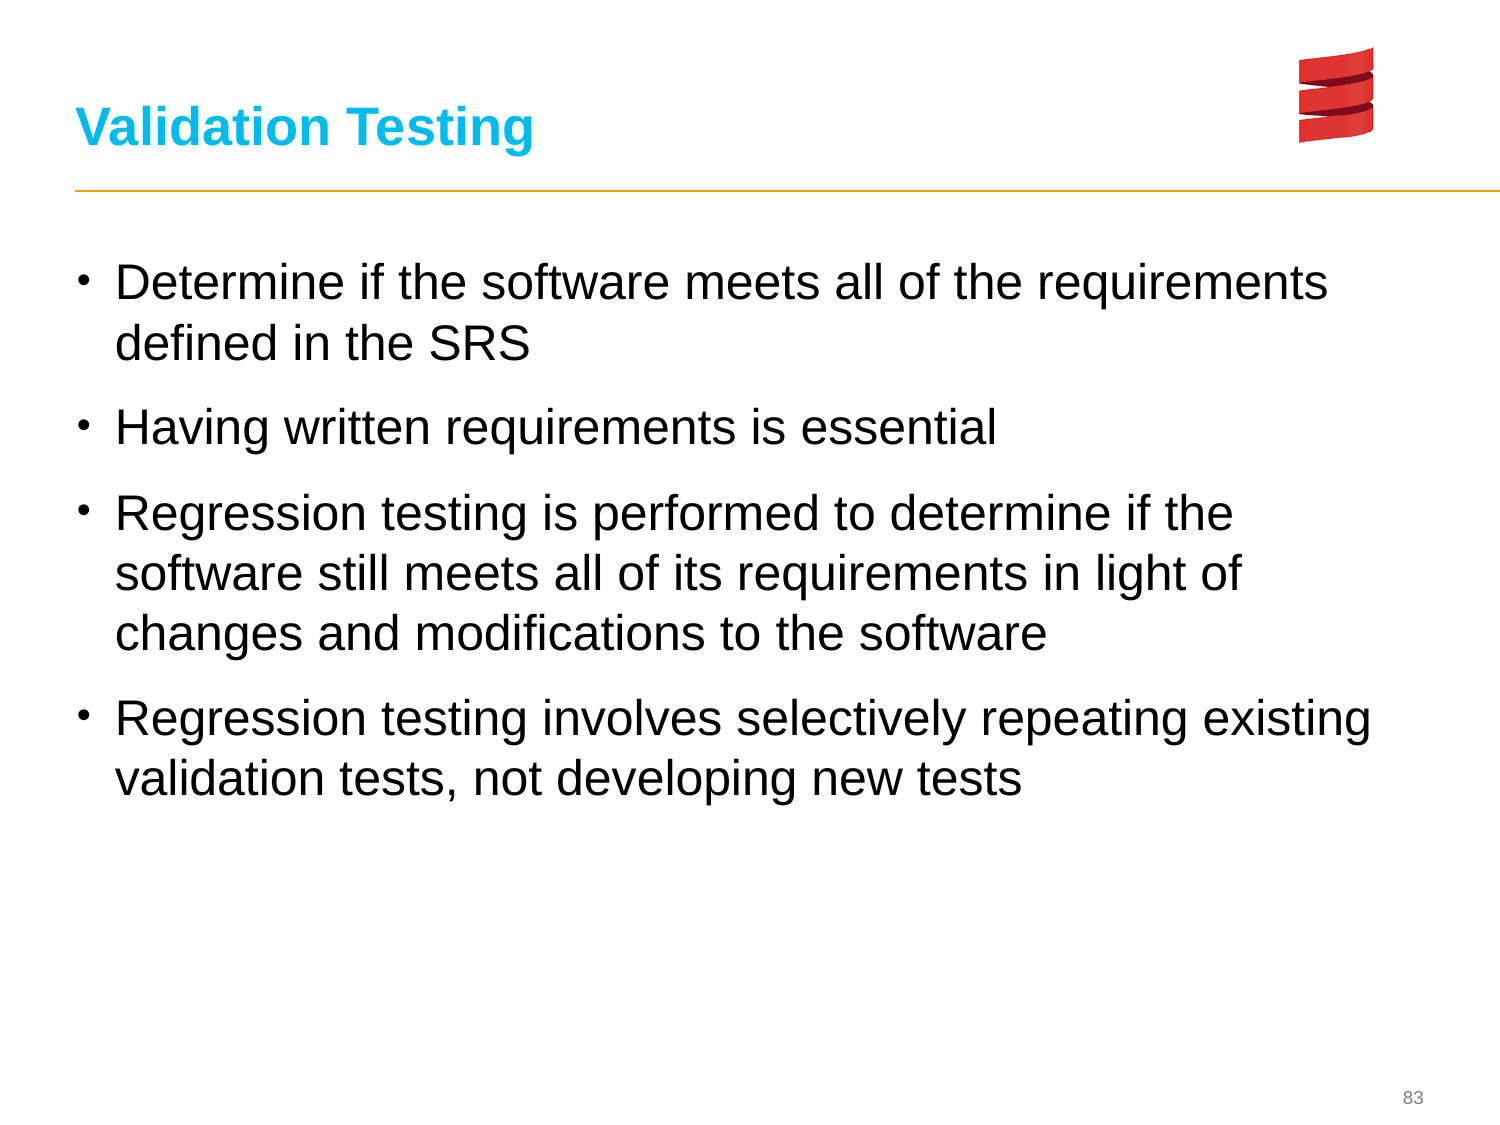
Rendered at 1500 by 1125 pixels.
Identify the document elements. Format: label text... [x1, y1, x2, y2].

list Determine if the software meets all of the requirements defined in the SRS Having written requirements is essential Regression testing is performed to determine if the software still meets all of its requirements in light of changes and modifications to the software Regression testing involves selectively repeating existing validation tests, not developing new tests [76, 249, 1422, 925]
title Validation Testing [75, 27, 1422, 157]
